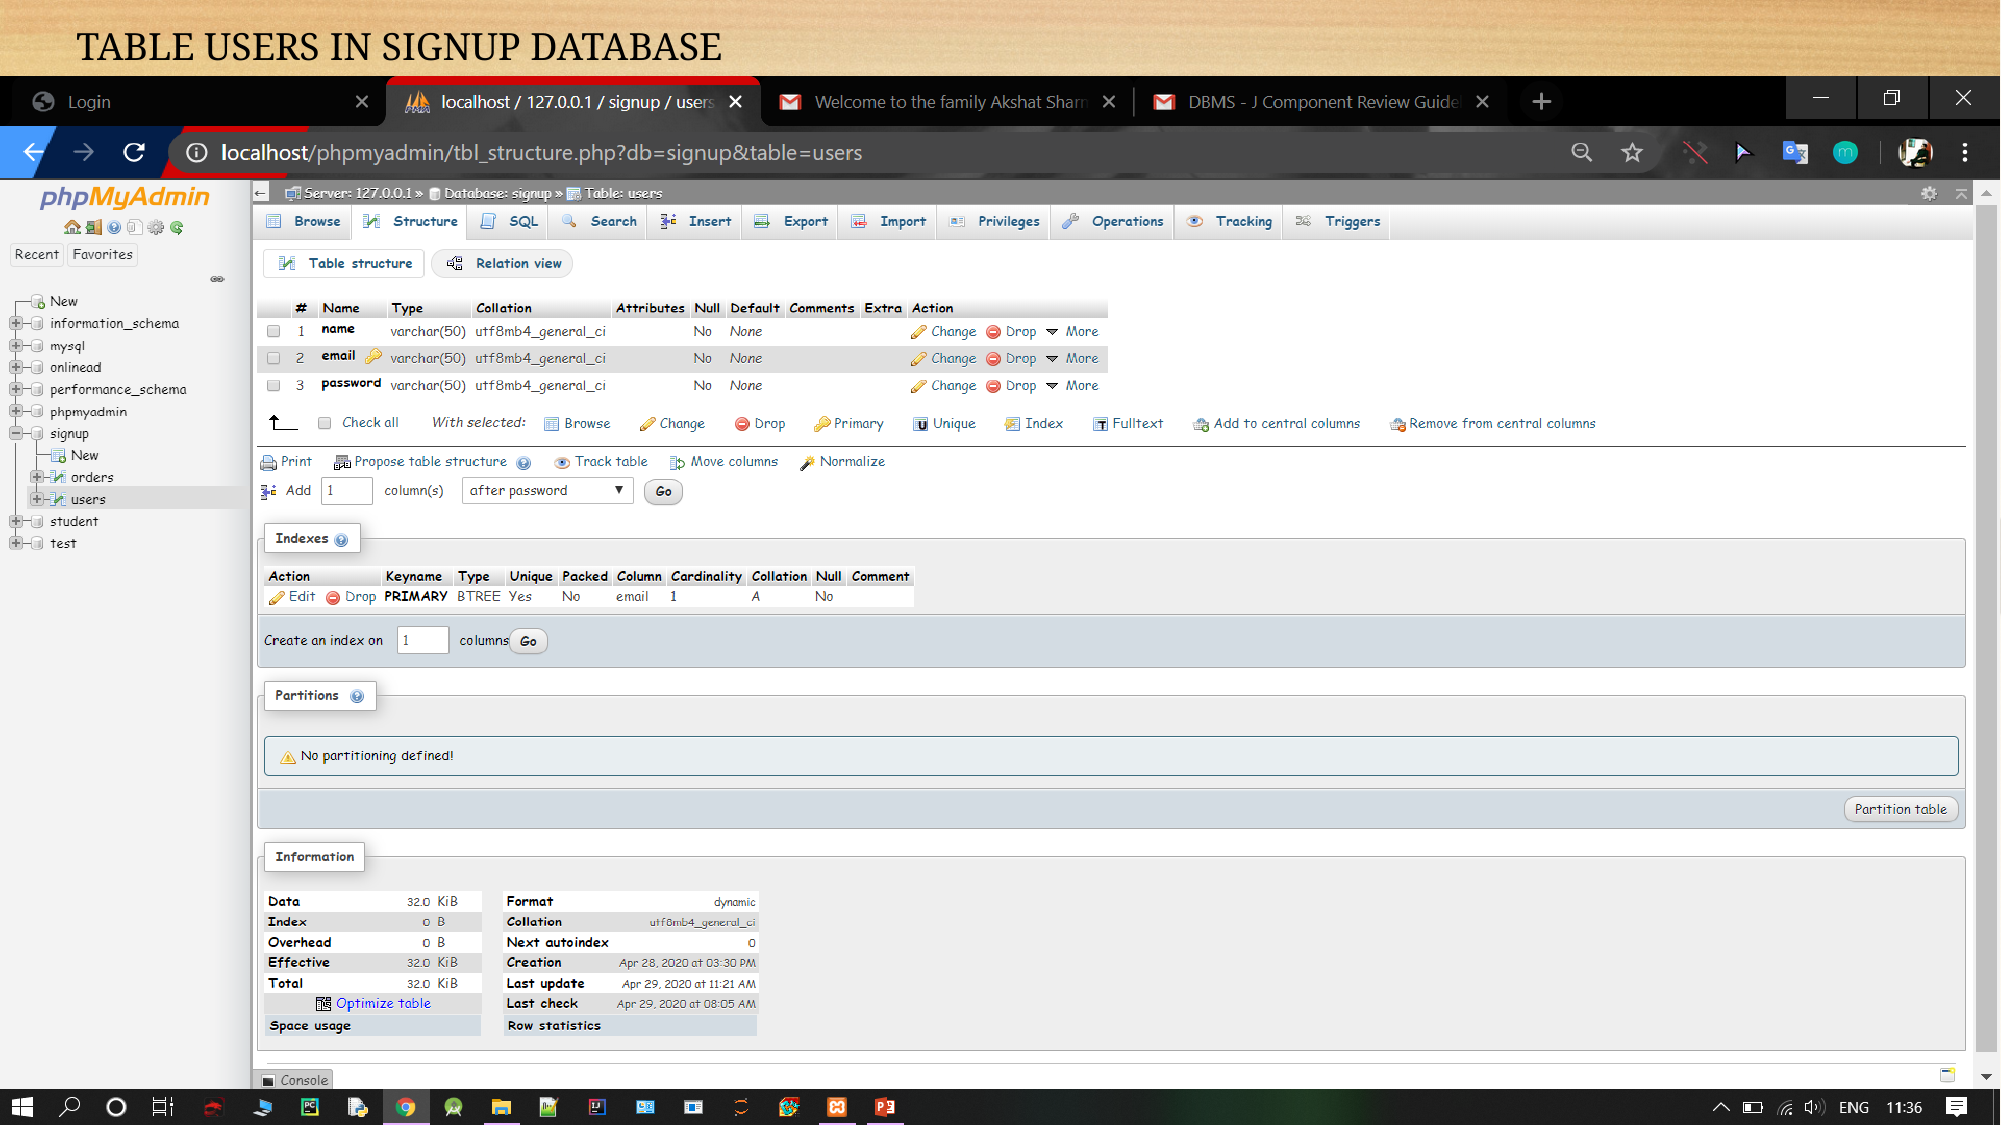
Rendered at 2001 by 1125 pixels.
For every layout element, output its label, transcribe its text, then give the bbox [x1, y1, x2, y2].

text_box TABLE USERS IN SIGNUP DATABASE [61, 15, 738, 76]
picture [0, 0, 2001, 1125]
